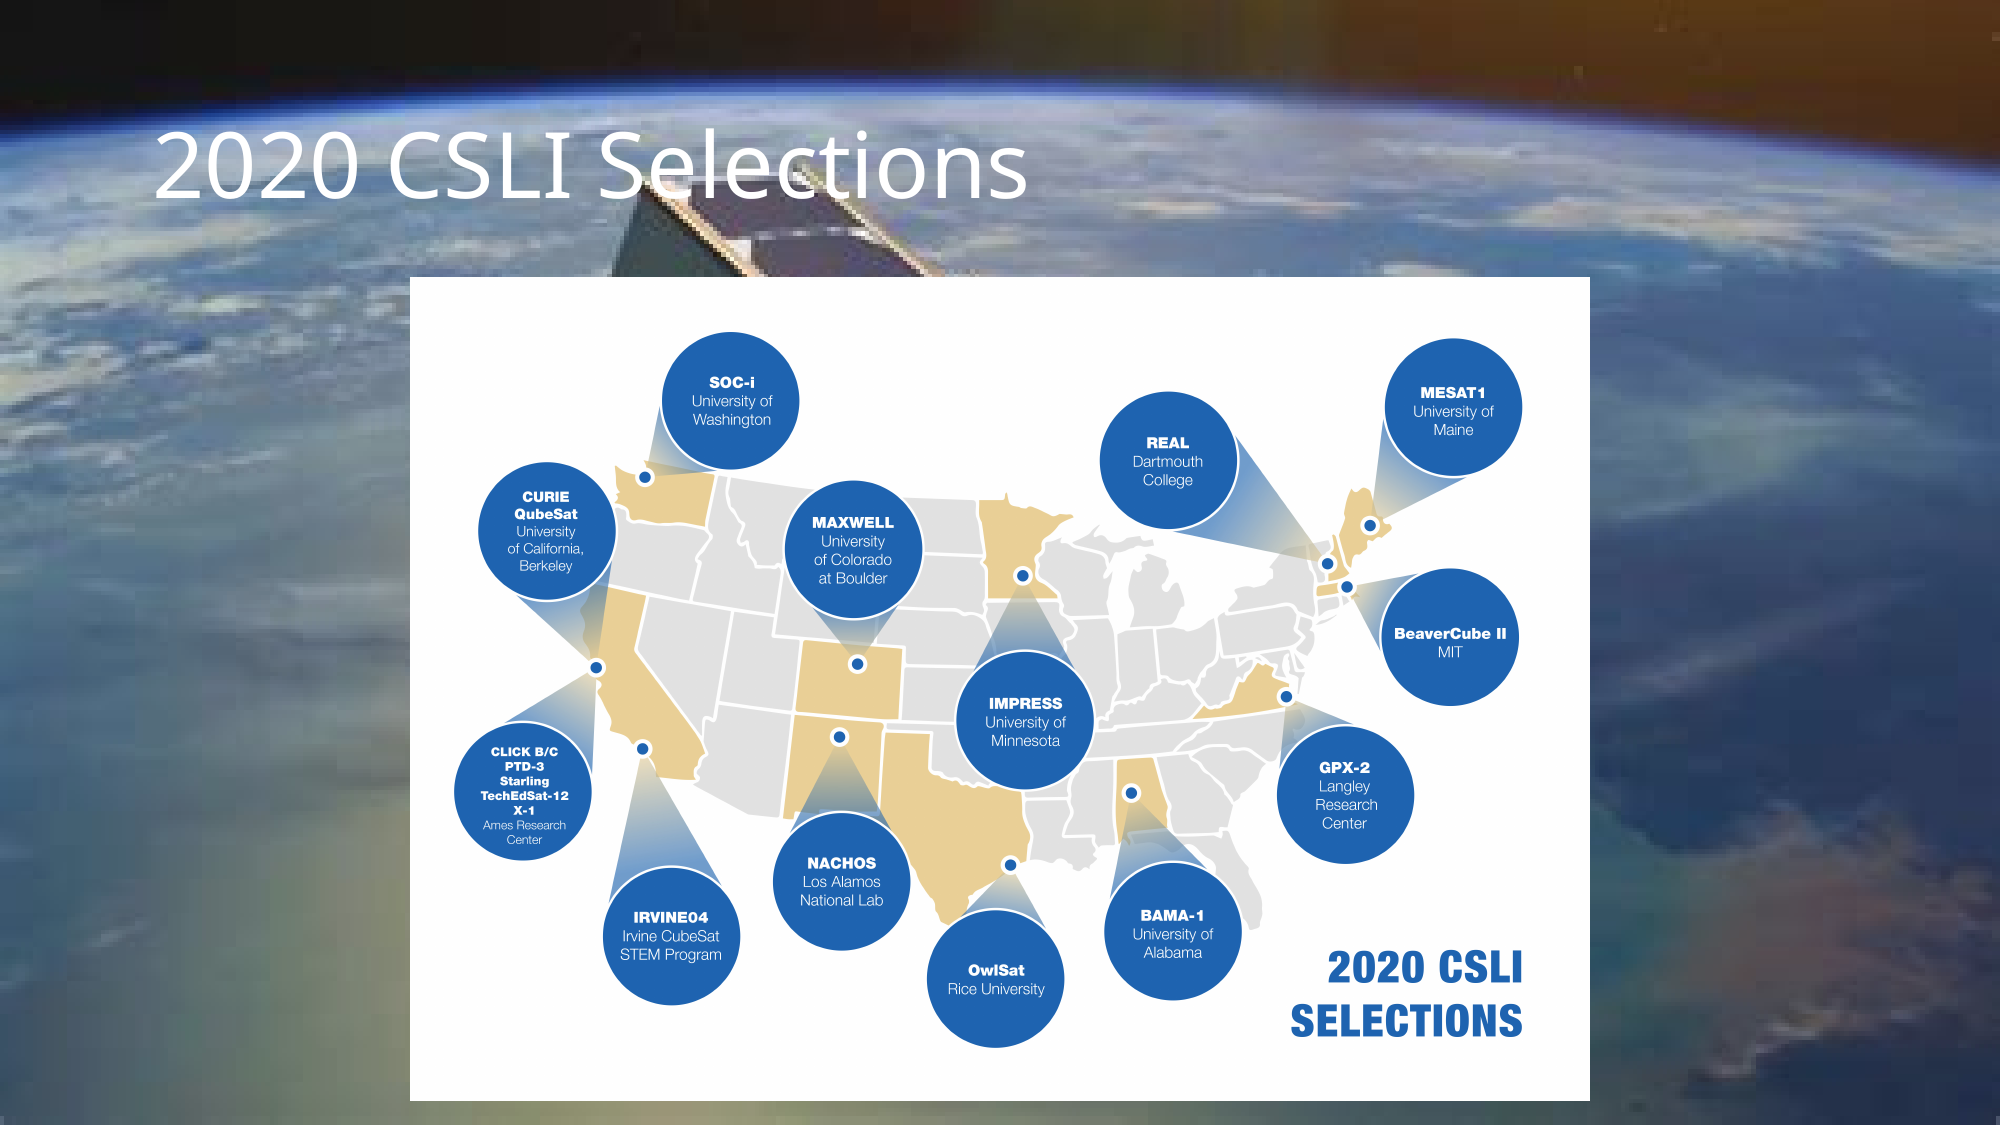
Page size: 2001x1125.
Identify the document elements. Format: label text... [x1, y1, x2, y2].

picture [0, 0, 2000, 1125]
title 2020 CSLI Selections [137, 59, 1863, 278]
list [410, 277, 1590, 1101]
